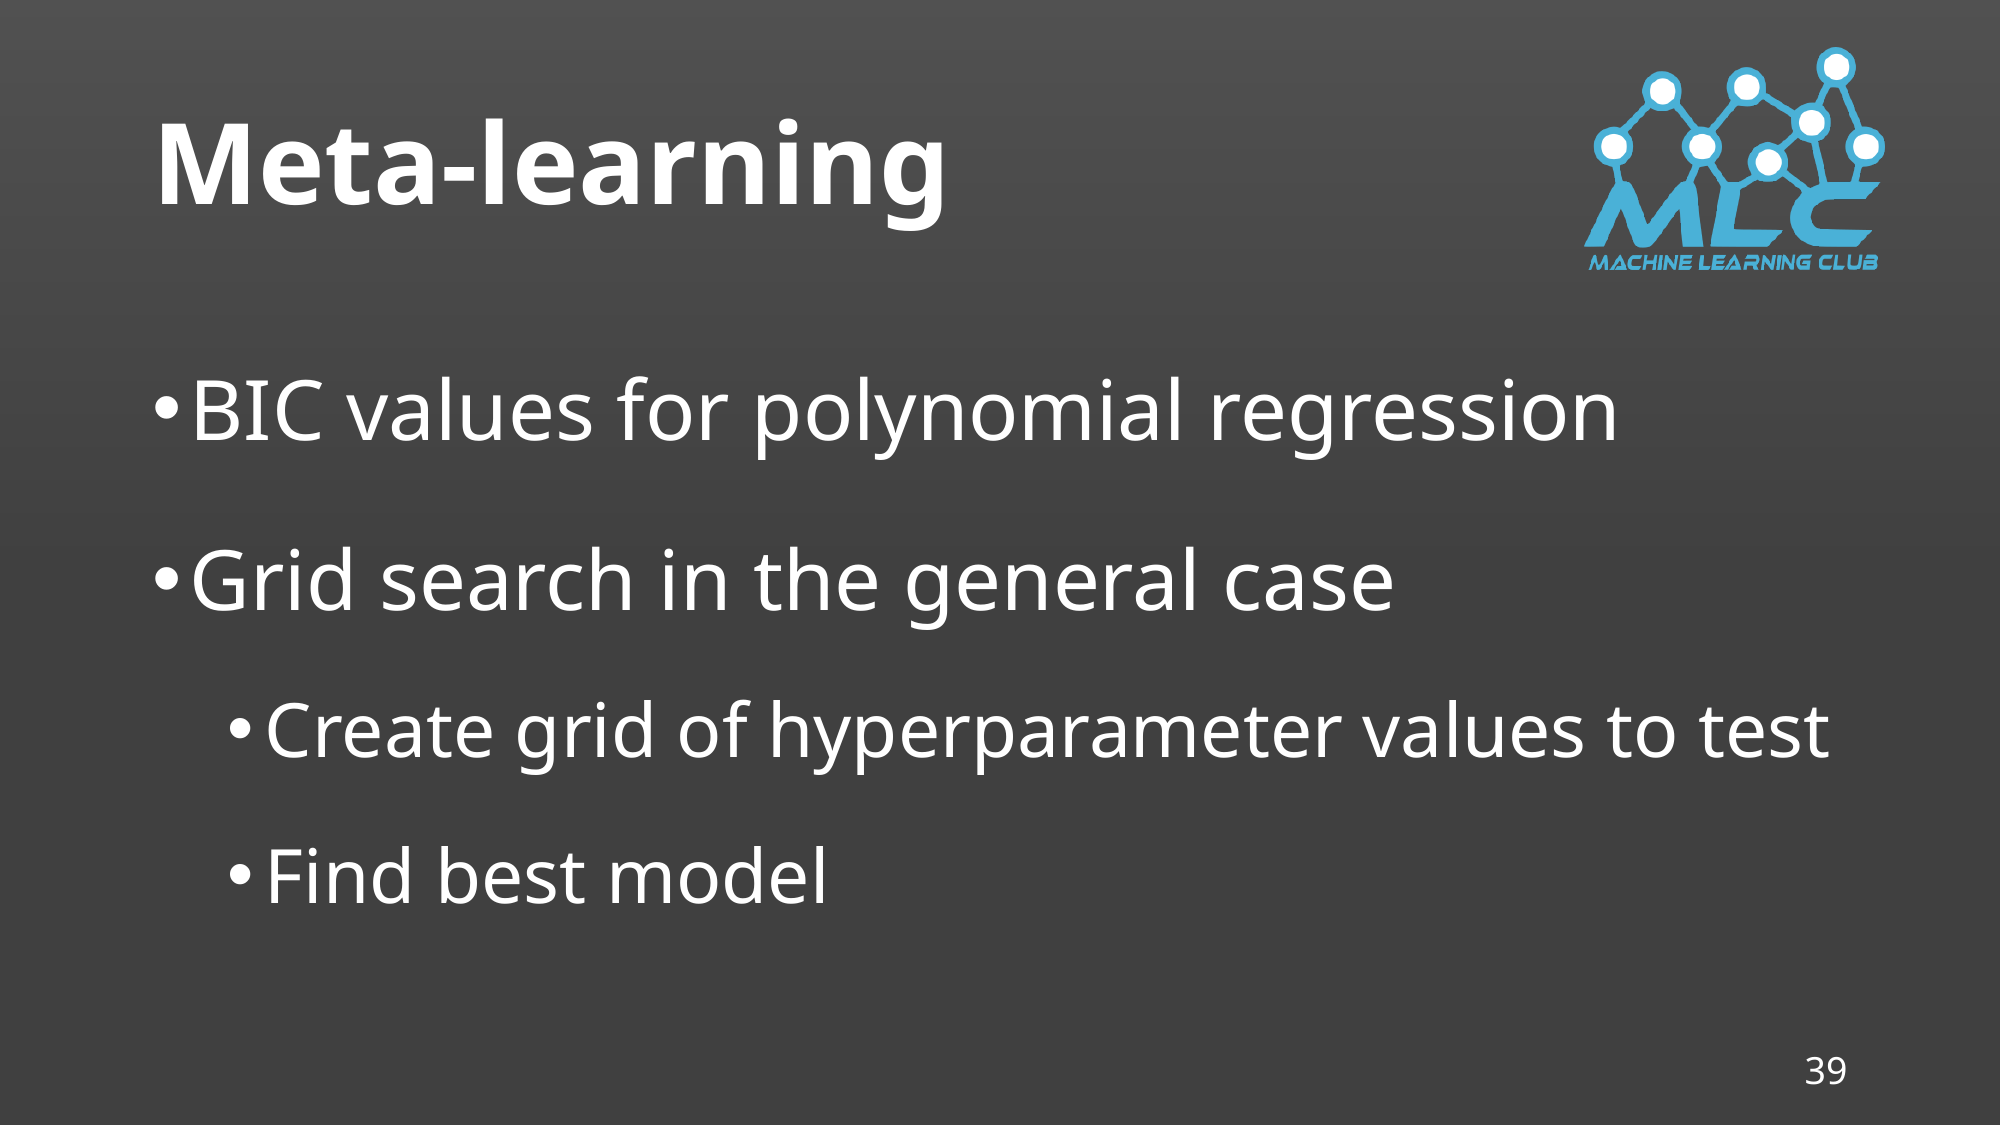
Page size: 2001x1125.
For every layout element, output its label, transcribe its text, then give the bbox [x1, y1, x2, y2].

list BIC values for polynomial regression Grid search in the general case Create grid of hyperparameter values to test Find best model [137, 299, 1863, 1014]
picture [1584, 47, 1885, 270]
title Meta-learning [137, 59, 1571, 278]
slide_number 39 [1412, 1042, 1863, 1103]
